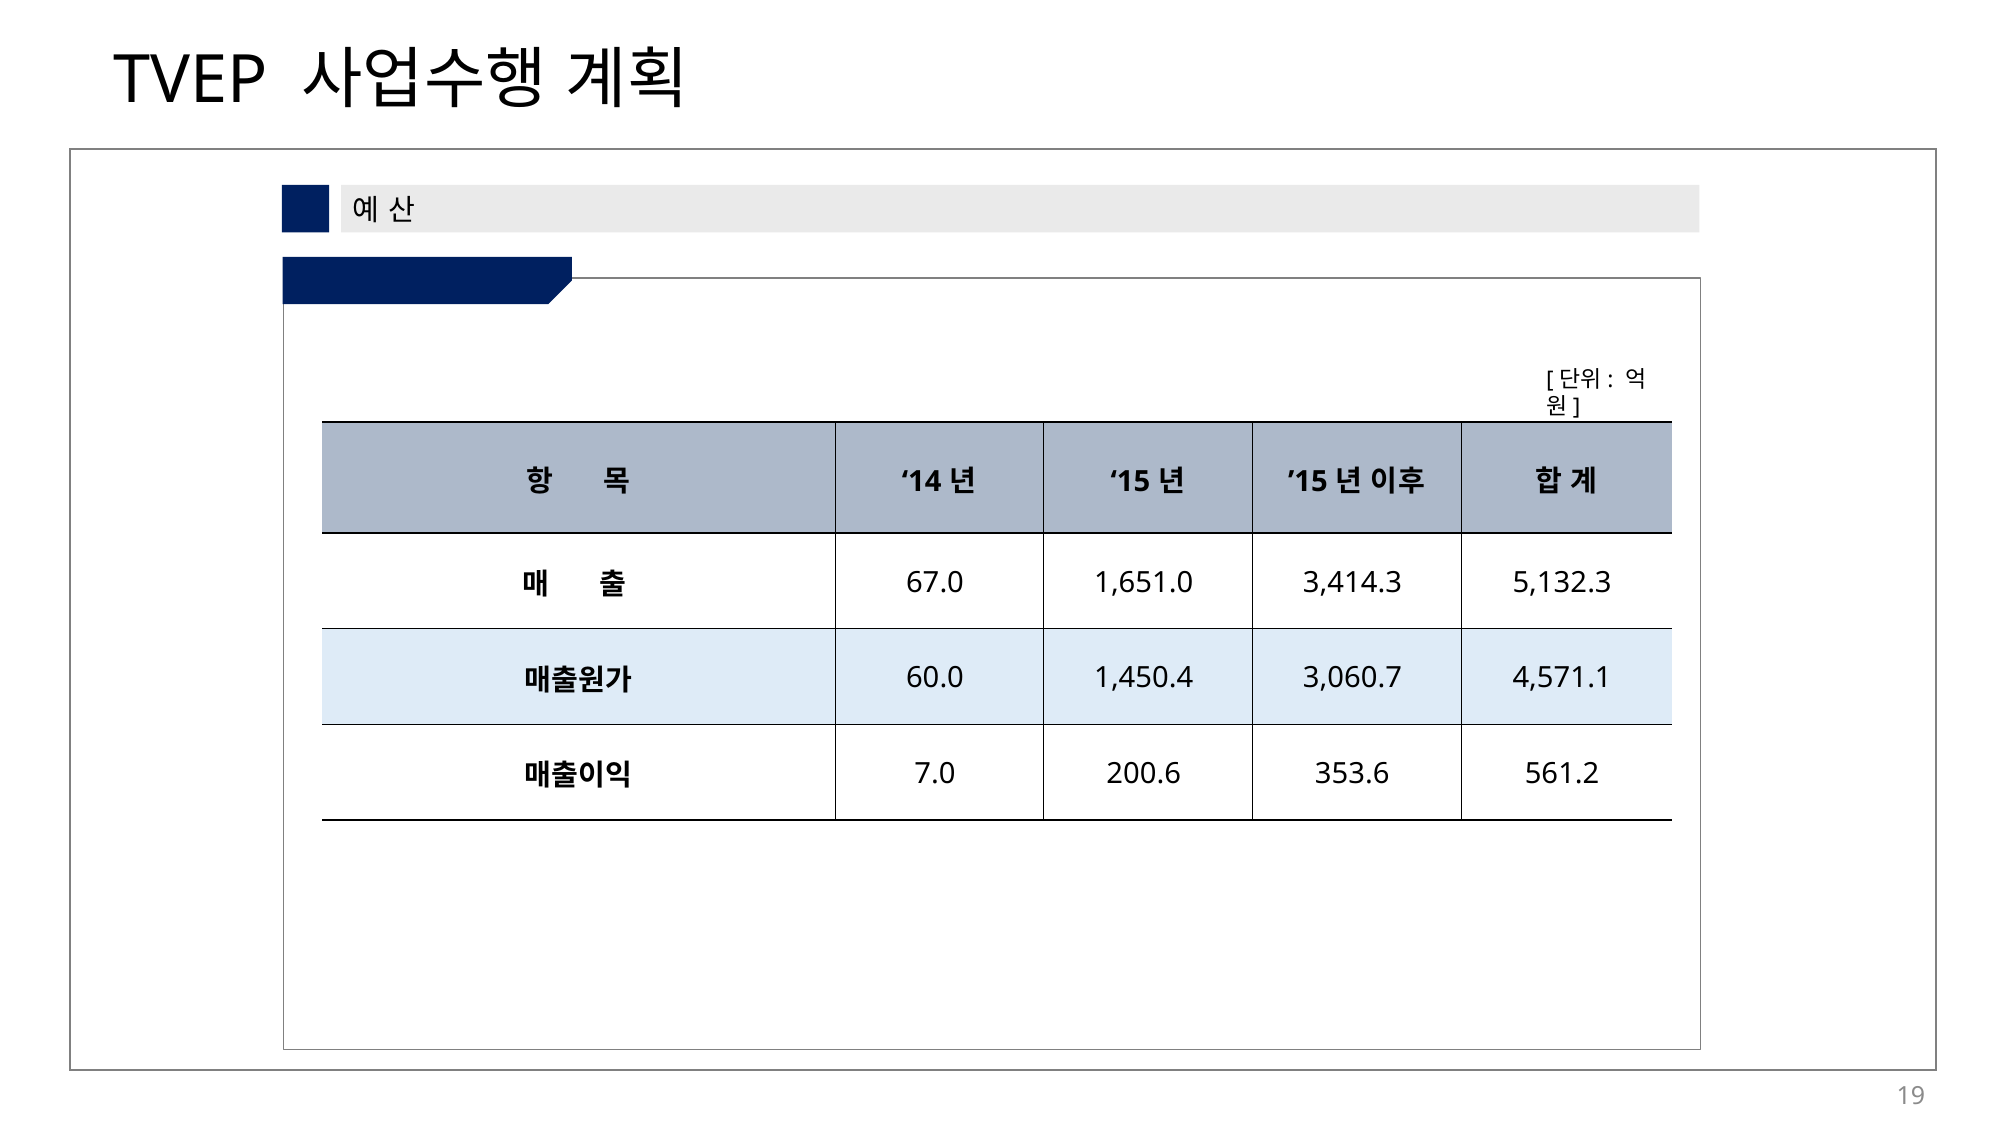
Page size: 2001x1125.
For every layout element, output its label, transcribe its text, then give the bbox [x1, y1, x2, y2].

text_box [281, 184, 1700, 233]
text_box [282, 255, 1701, 1050]
slide_number 19 [1867, 1070, 1955, 1123]
